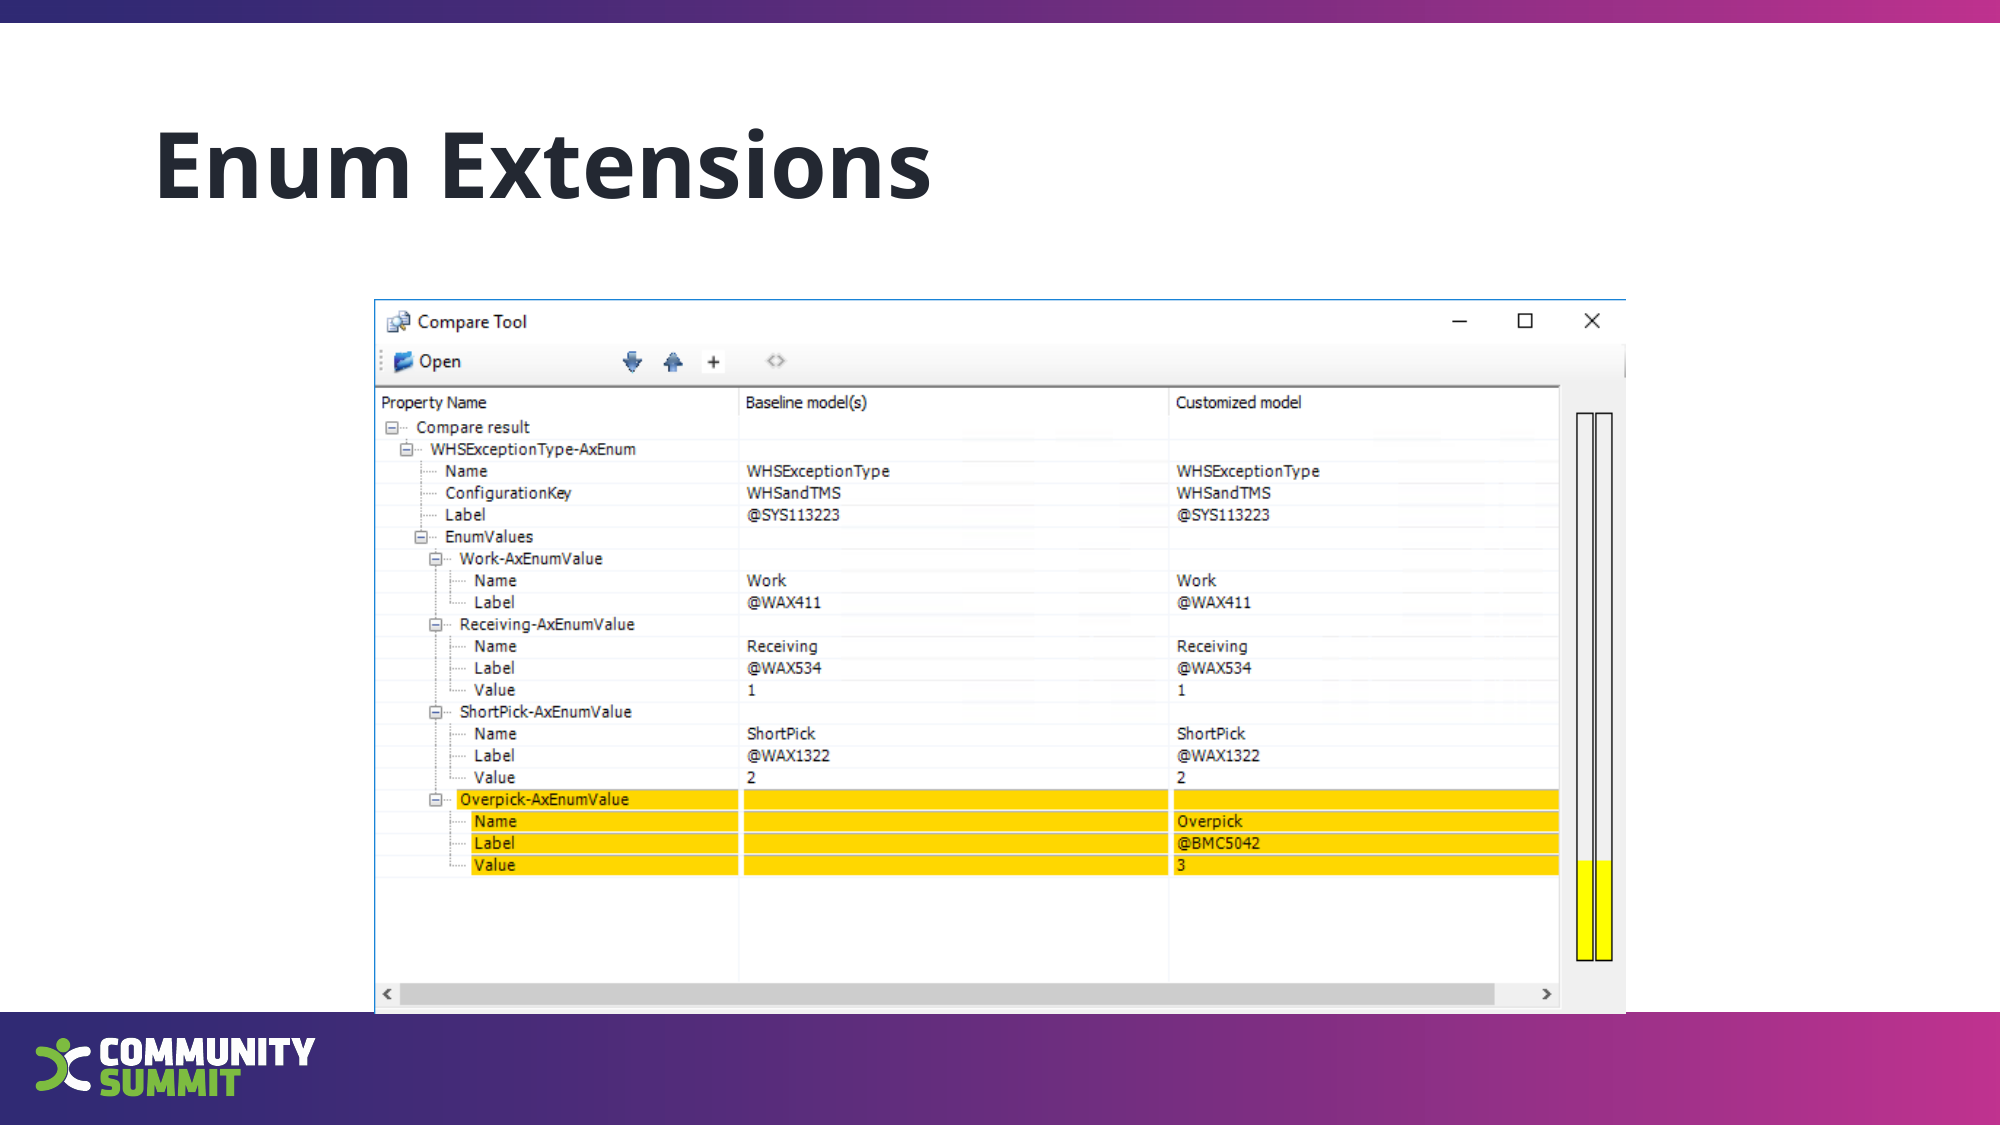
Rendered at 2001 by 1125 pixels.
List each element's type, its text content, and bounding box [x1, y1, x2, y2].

picture [0, 0, 2000, 23]
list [374, 299, 1626, 1014]
picture [0, 1012, 2000, 1125]
title Enum Extensions [137, 59, 1863, 278]
